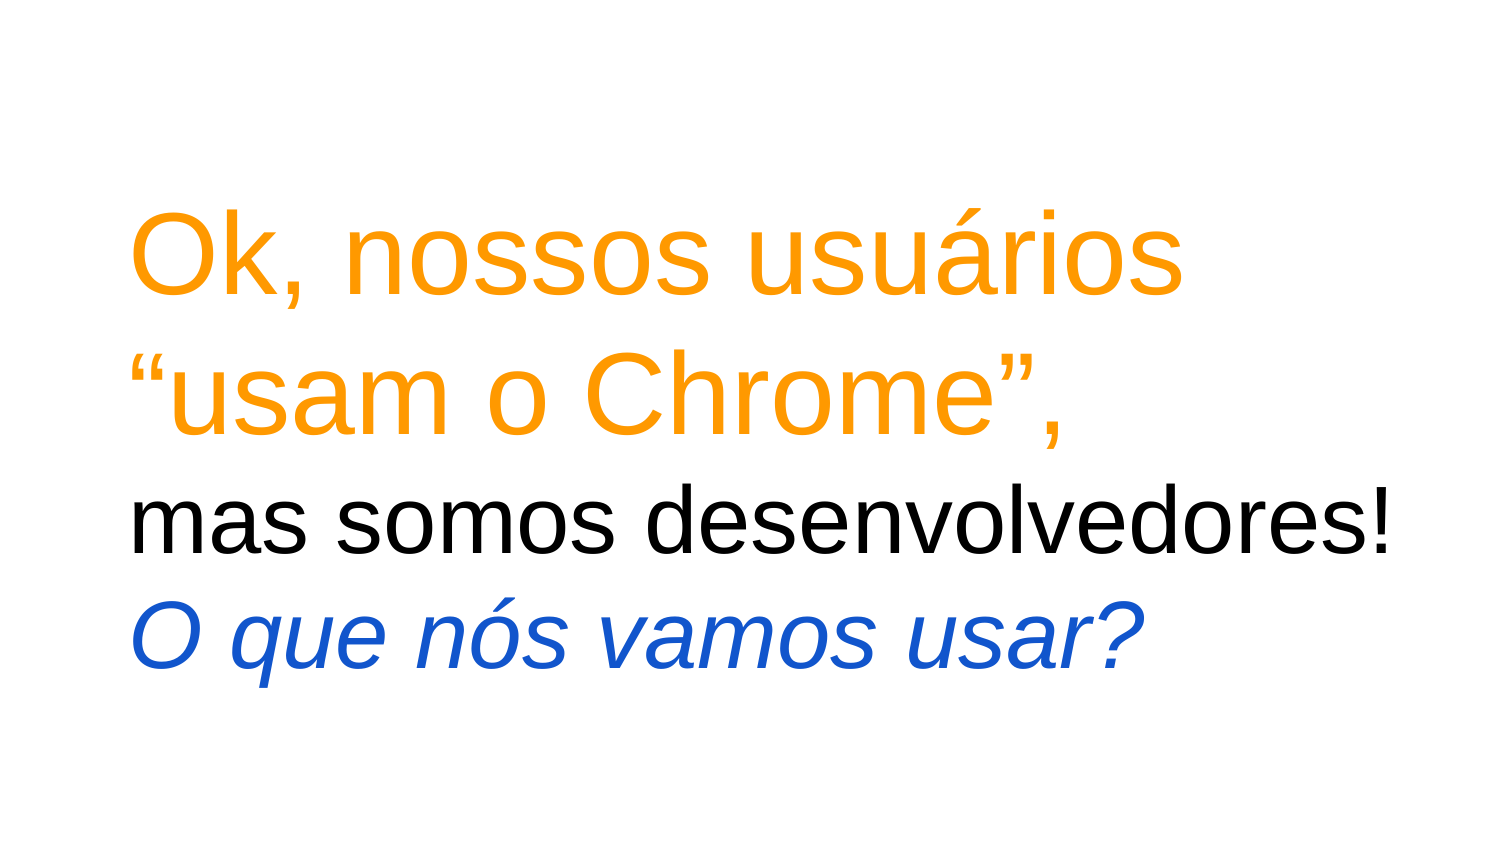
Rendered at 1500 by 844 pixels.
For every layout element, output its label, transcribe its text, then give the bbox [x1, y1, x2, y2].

text_box Ok, nossos usuários “usam o Chrome”, mas somos desenvolvedores! O que nós vamos usar? [113, 162, 1462, 296]
